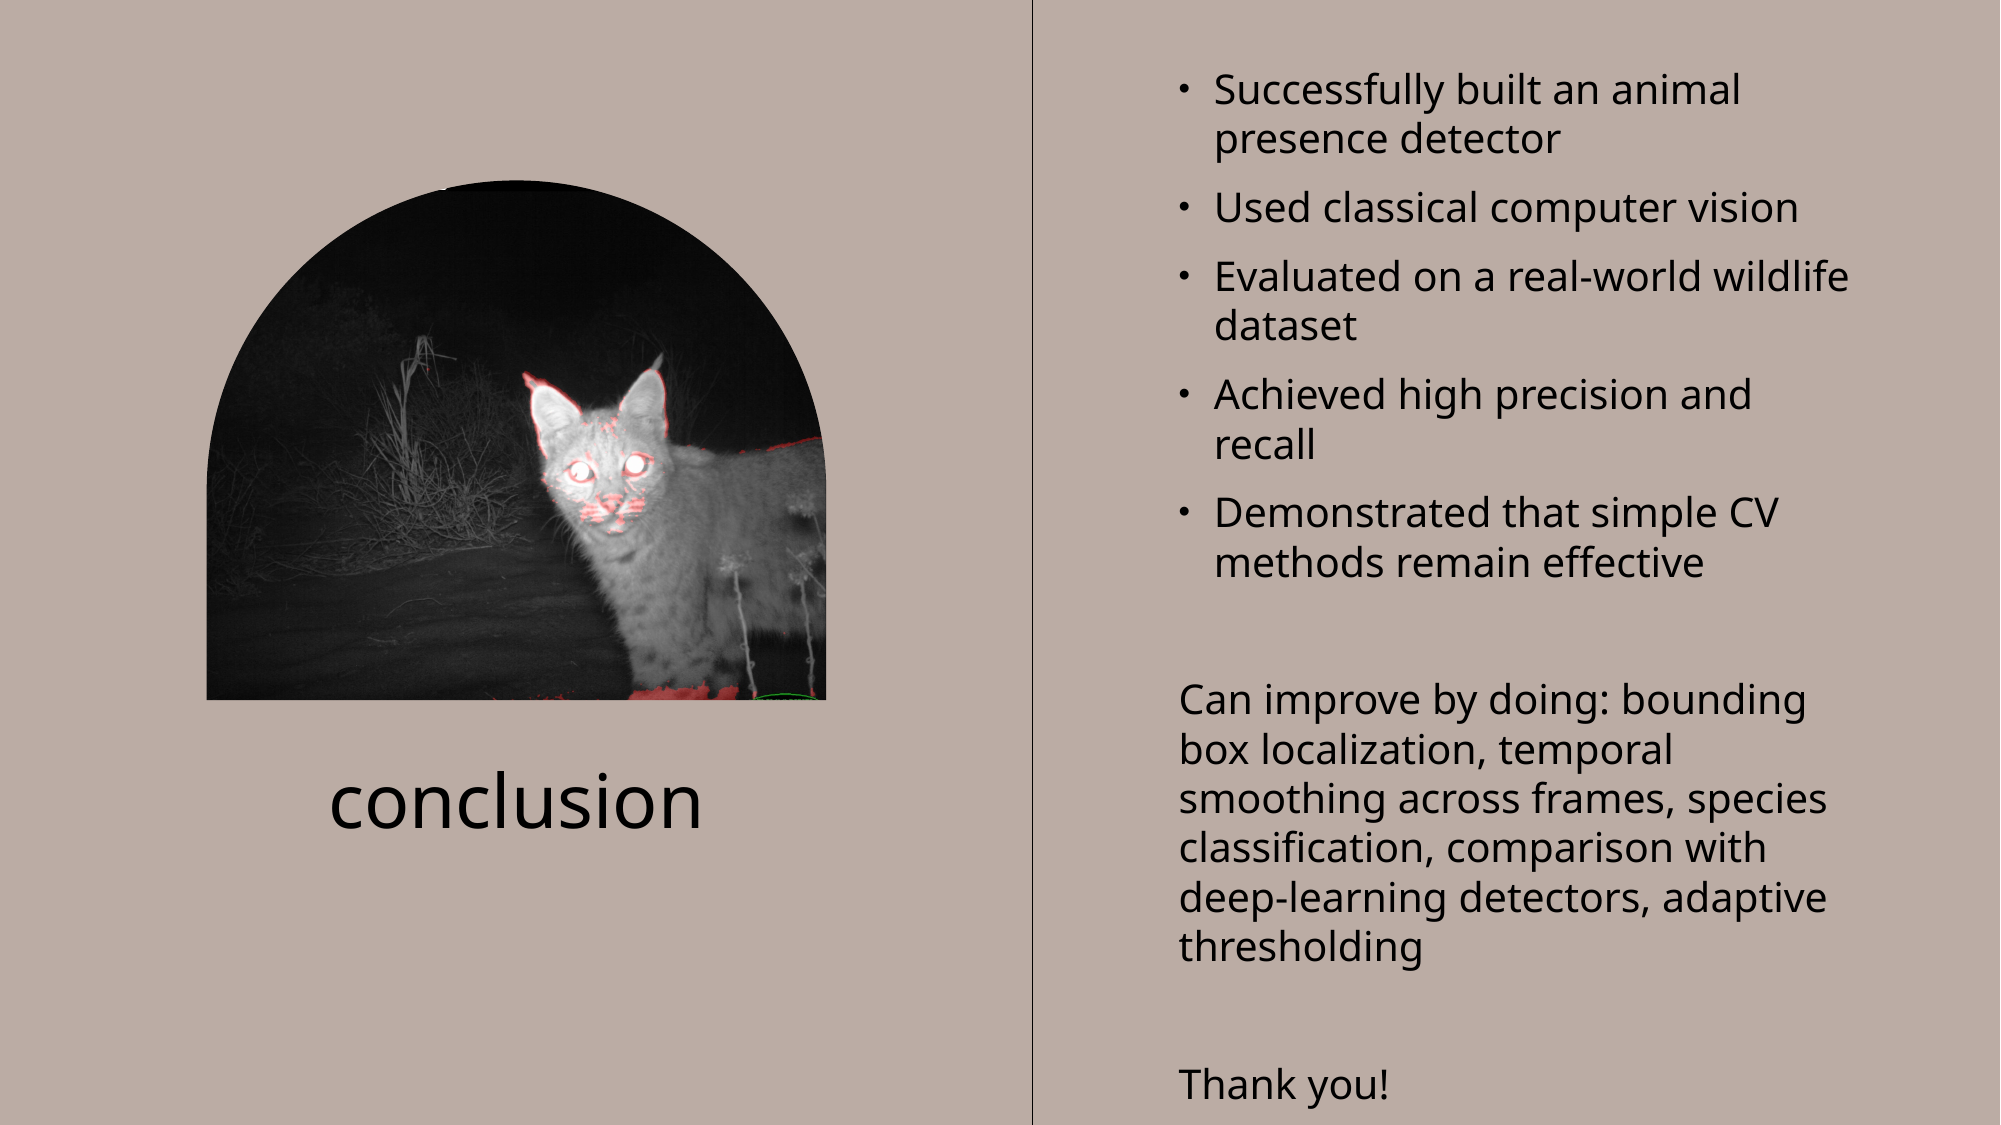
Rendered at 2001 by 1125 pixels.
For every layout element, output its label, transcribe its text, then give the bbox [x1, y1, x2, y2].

list Successfully built an animal presence detector Used classical computer vision Evaluated on a real-world wildlife dataset Achieved high precision and recall Demonstrated that simple CV methods remain effective Can improve by doing: bounding box localization, temporal smoothing across frames, species classification, comparison with deep-learning detectors, adaptive thresholding Thank you! [1163, 55, 1874, 1125]
title conclusion [174, 756, 859, 1021]
text_box [1034, 0, 2000, 1125]
text_box [0, 0, 1032, 1125]
picture [206, 180, 827, 701]
